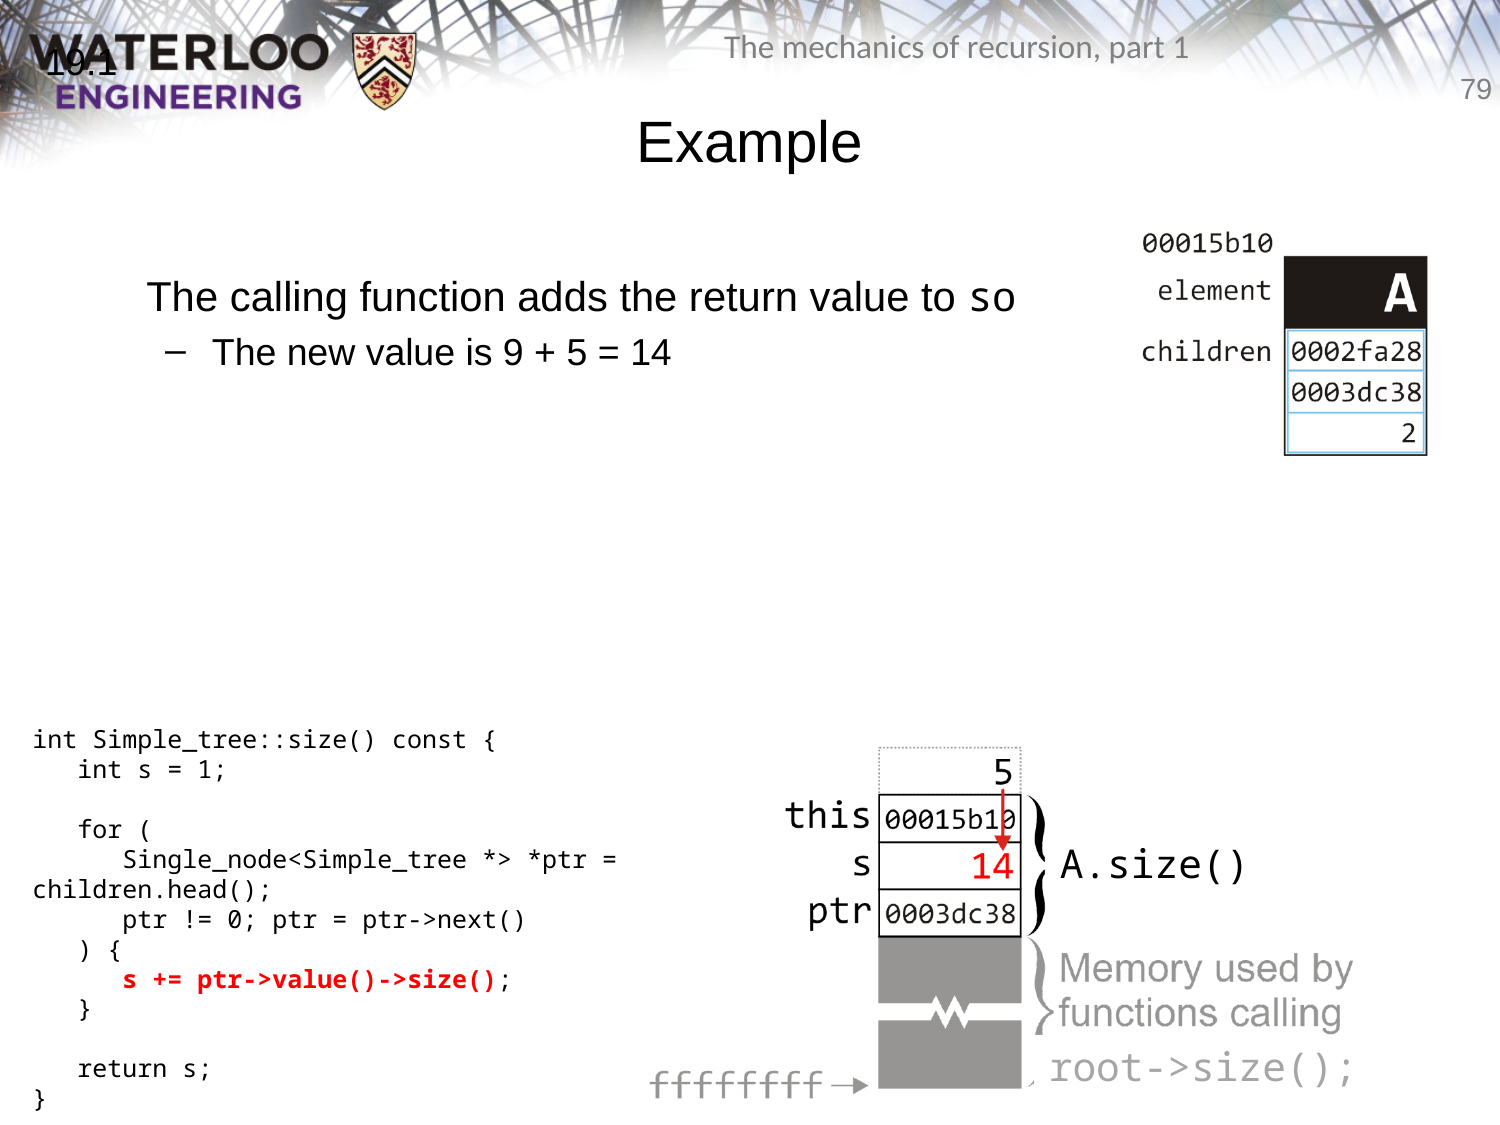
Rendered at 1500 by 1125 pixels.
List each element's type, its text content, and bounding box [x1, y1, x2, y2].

picture [0, 0, 1500, 1125]
text_box 19.1 [30, 30, 133, 91]
list The calling function adds the return value to so The new value is 9 + 5 = 14 [74, 262, 638, 716]
title Example [74, 44, 1426, 233]
text_box int Simple_tree::size() const { int s = 1; for ( Single_node<Simple_tree *> *ptr = children.head(); ptr != 0; ptr = ptr->next() ) { s += ptr->value()->size(); } return s; } [17, 716, 845, 1121]
